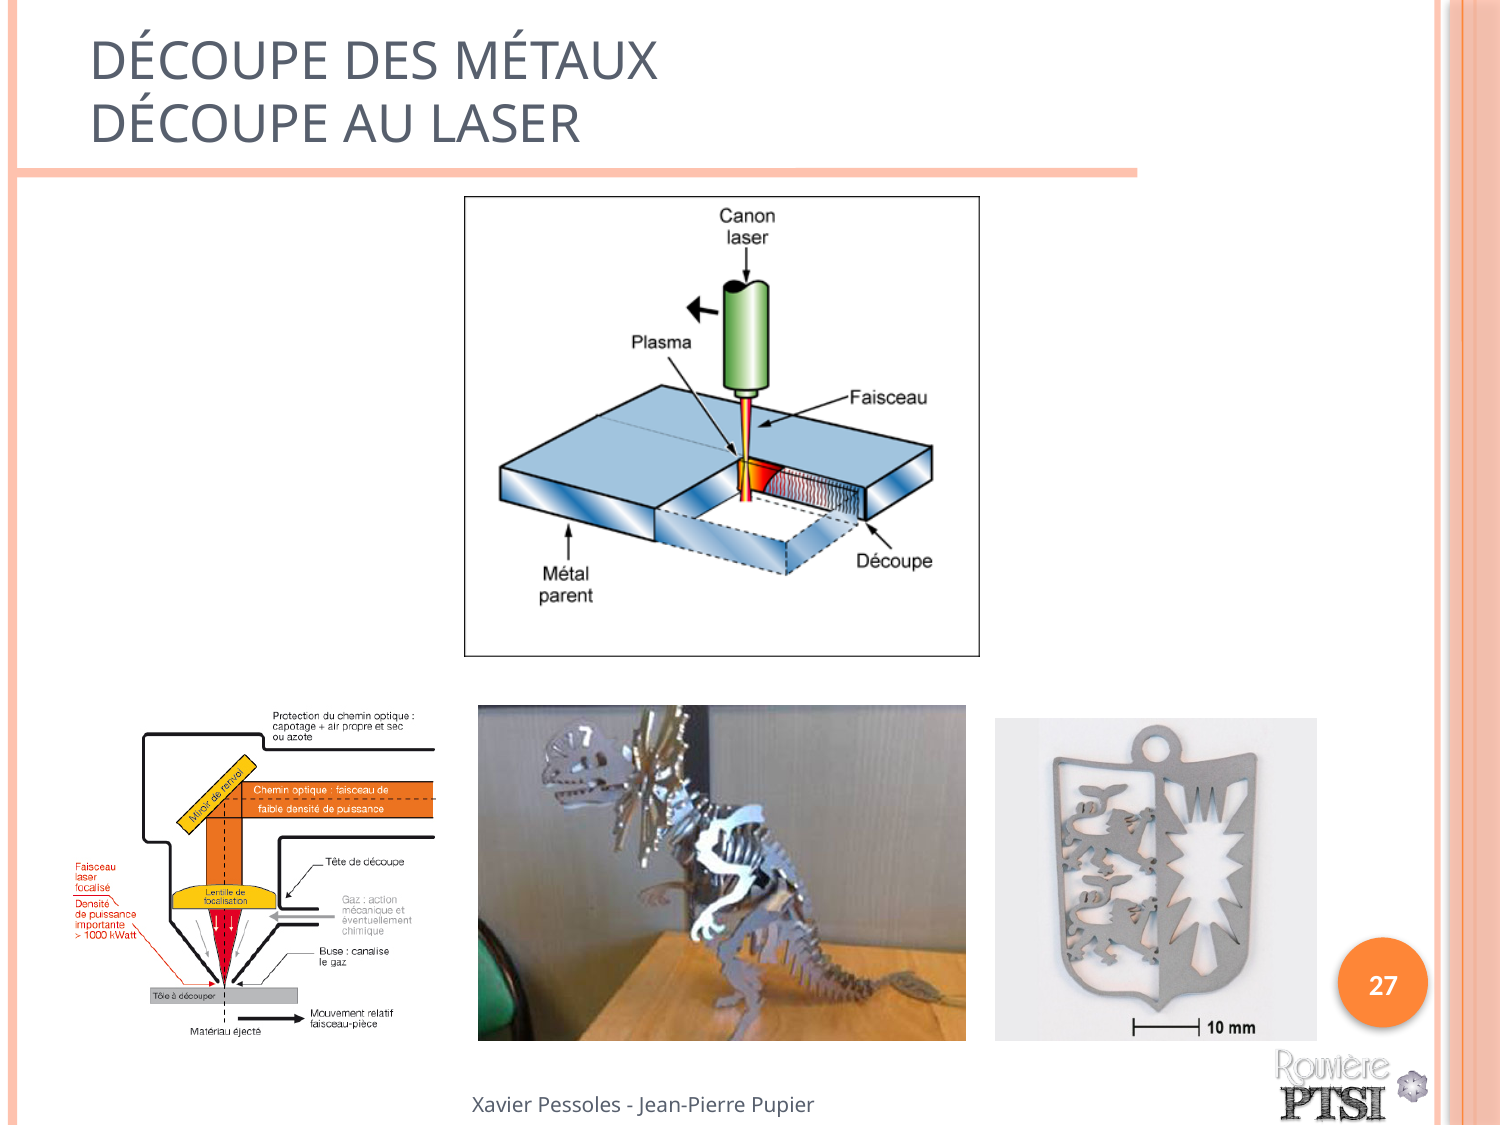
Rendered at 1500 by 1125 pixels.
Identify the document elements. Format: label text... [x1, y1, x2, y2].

picture [477, 704, 966, 1041]
slide_number 27 [1333, 940, 1434, 1027]
footer Xavier Pessoles - Jean-Pierre Pupier [12, 1086, 1275, 1125]
picture [1274, 1048, 1428, 1125]
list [464, 195, 980, 658]
title Découpe des métaux Découpe au laser [75, 19, 1300, 161]
picture [994, 717, 1318, 1041]
picture [64, 704, 444, 1041]
